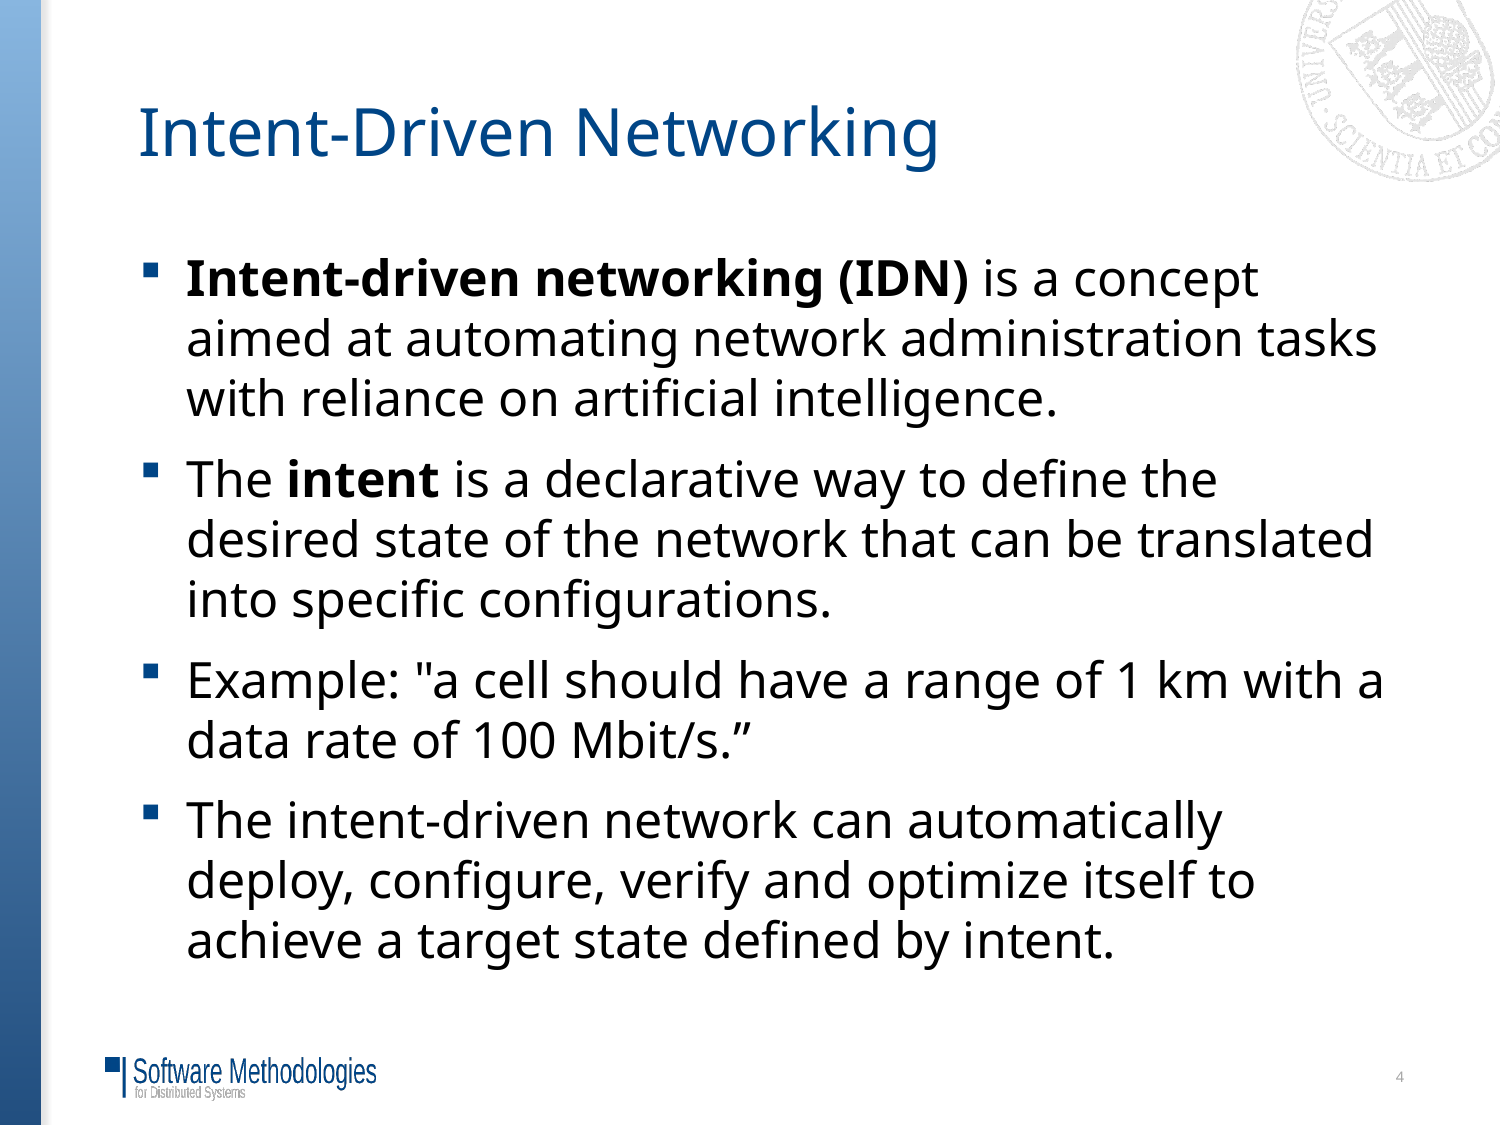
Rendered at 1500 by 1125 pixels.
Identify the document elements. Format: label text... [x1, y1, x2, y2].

picture [105, 1057, 376, 1101]
slide_number 4 [1365, 1061, 1419, 1095]
list Intent-driven networking (IDN) is a concept aimed at automating network administration tasks with reliance on artificial intelligence. The intent is a declarative way to define the desired state of the network that can be translated into specific configurations. Example: "a cell should have a range of 1 km with a data rate of 100 Mbit/s.” The intent-driven network can automatically deploy, configure, verify and optimize itself to achieve a target state defined by intent. [124, 238, 1418, 1012]
title Intent-Driven Networking [123, 47, 1222, 179]
